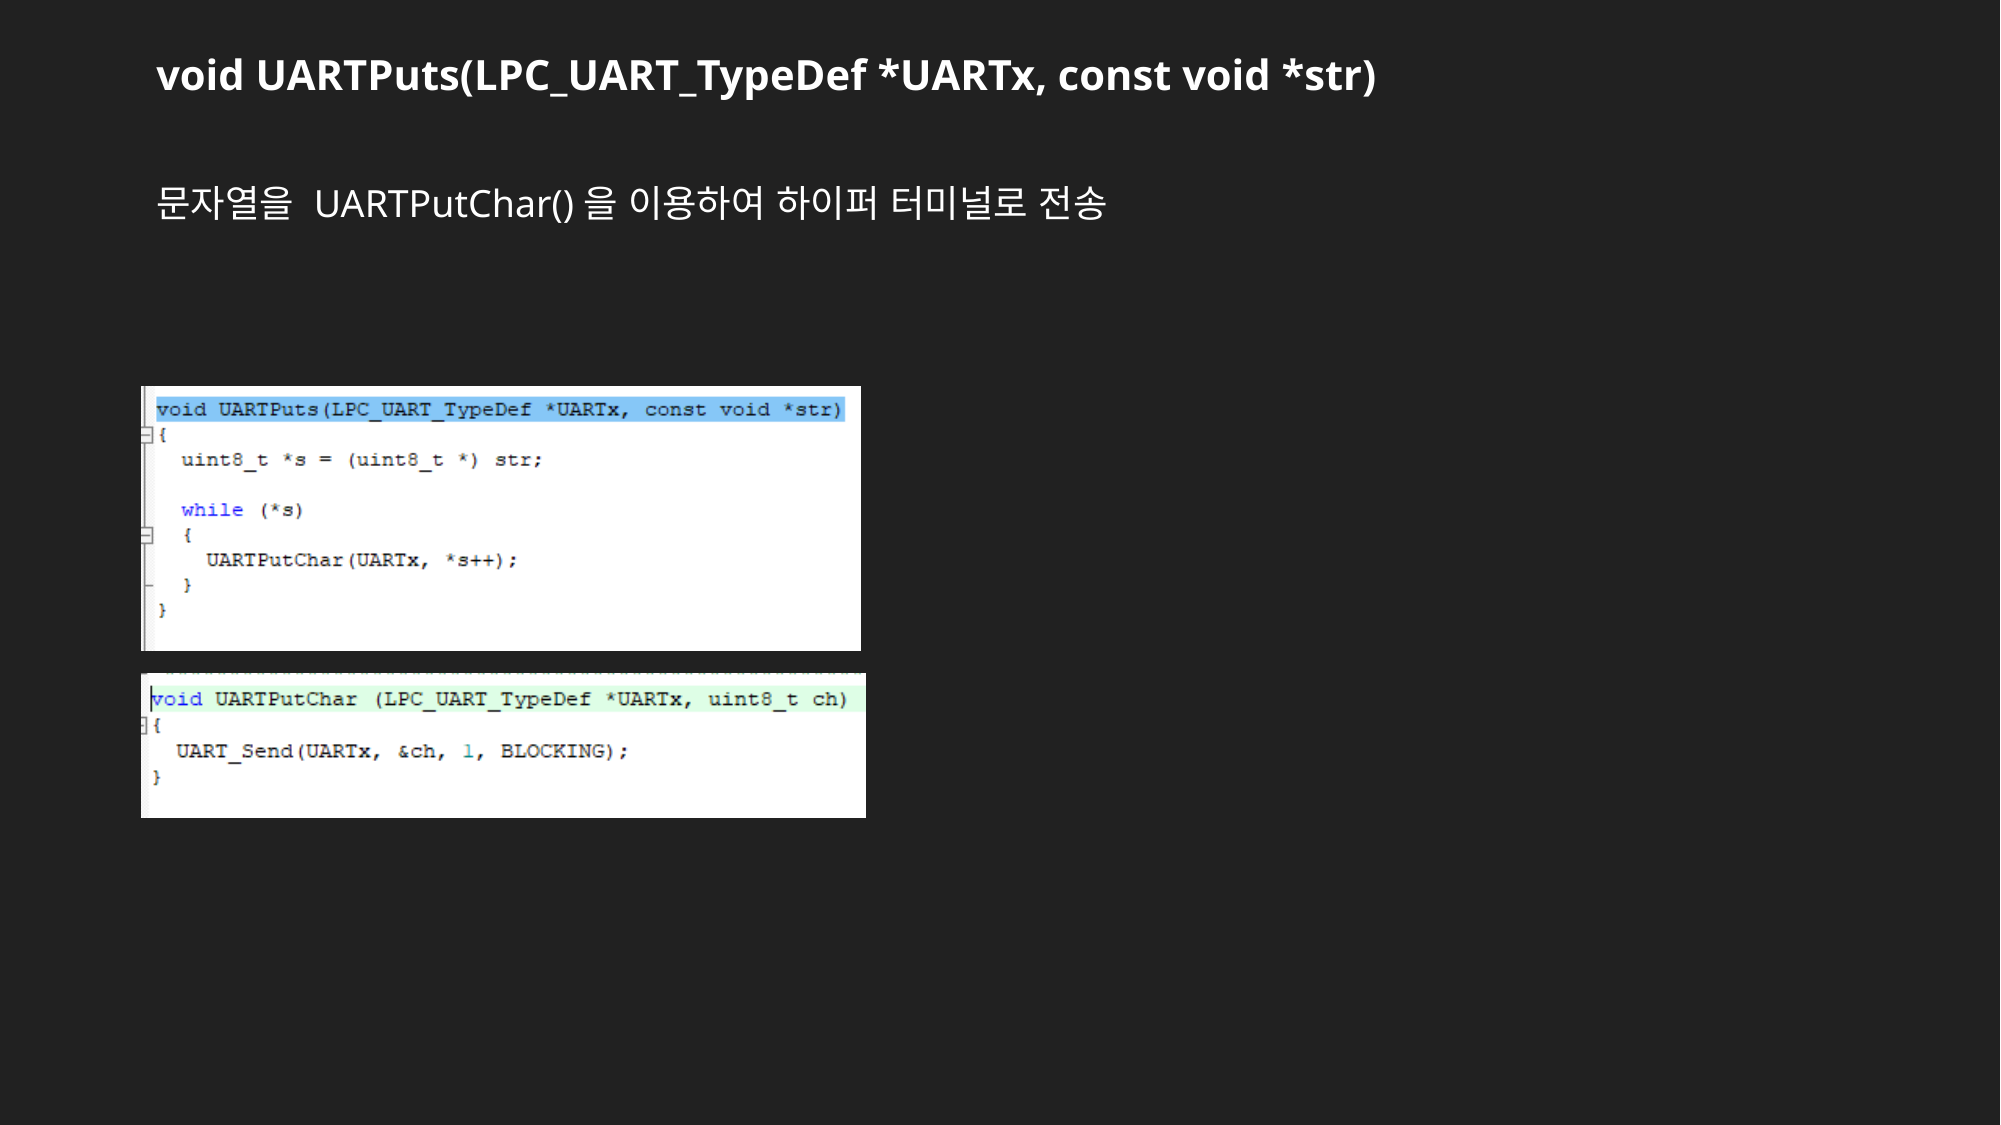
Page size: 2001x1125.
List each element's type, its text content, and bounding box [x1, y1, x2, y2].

picture [141, 386, 861, 651]
text_box 문자열을 UARTPutChar()을 이용하여 하이퍼 터미널로 전송 [141, 172, 1919, 233]
text_box void UARTPuts(LPC_UART_TypeDef *UARTx, const void *str) [141, 16, 1713, 107]
picture [141, 673, 866, 818]
